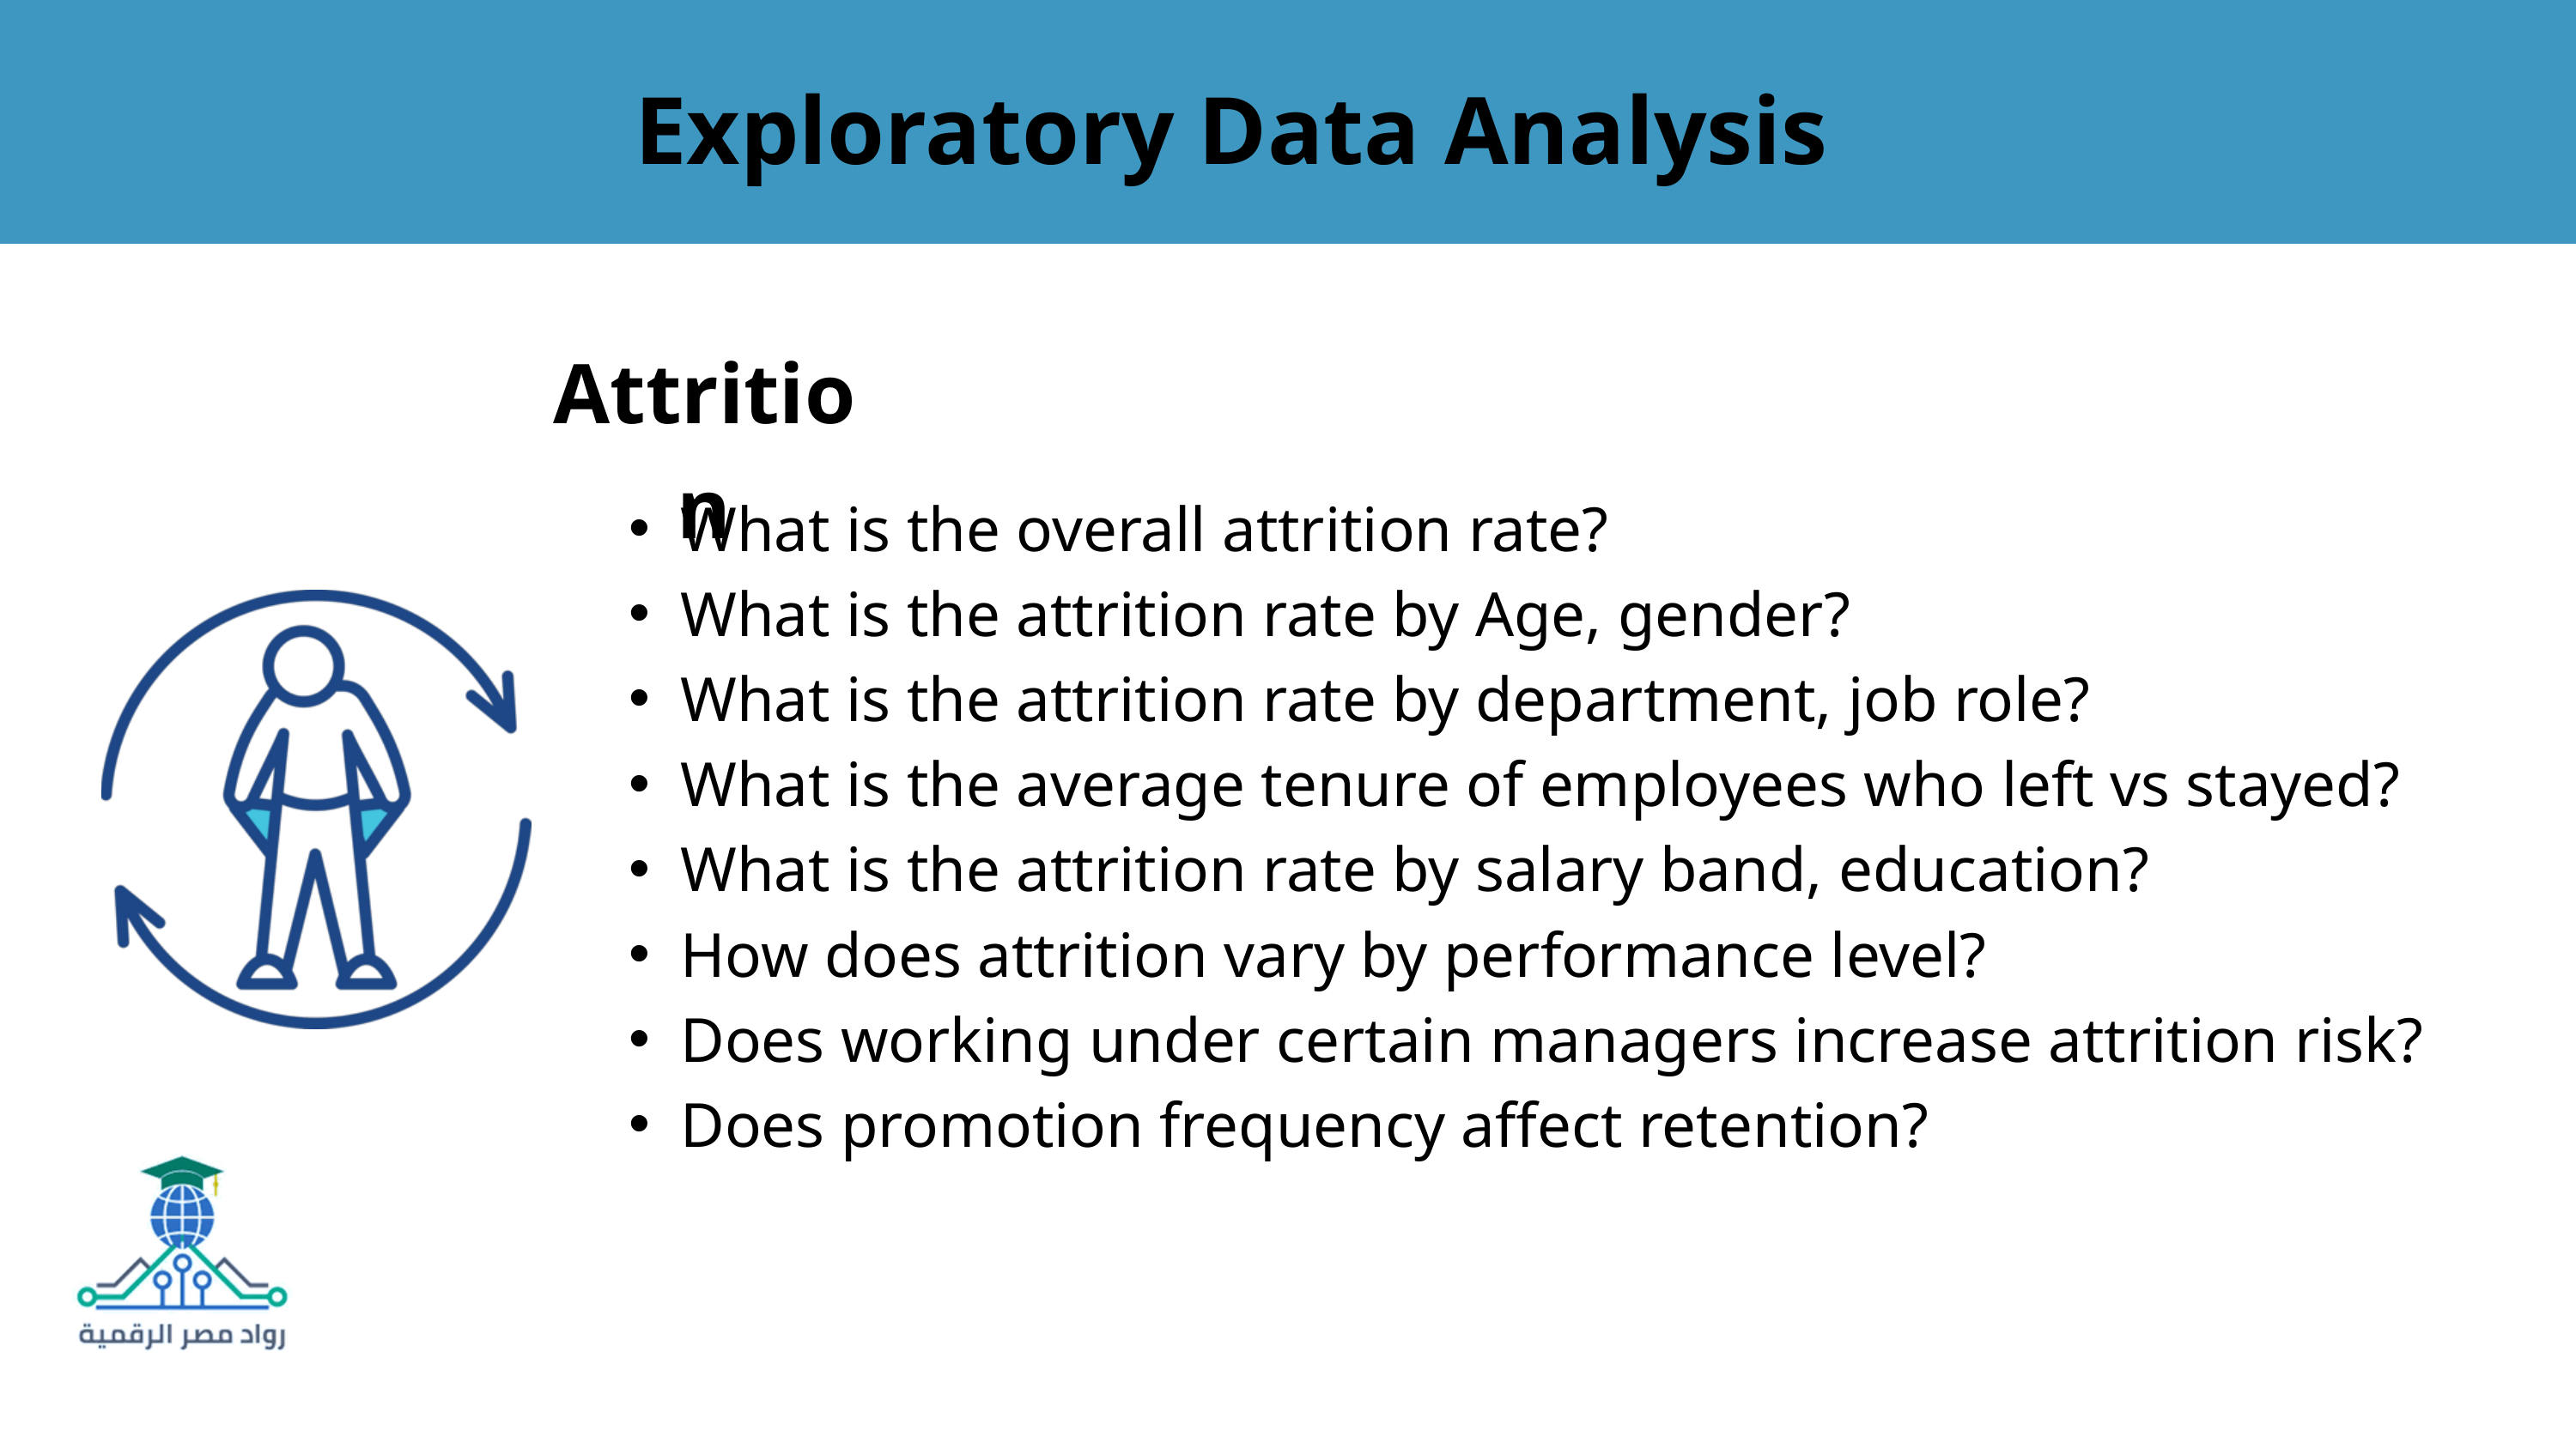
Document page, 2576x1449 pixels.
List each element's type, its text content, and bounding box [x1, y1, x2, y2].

text_box [39, 1125, 321, 1406]
text_box Attrition [531, 324, 878, 556]
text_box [0, 0, 2576, 245]
text_box [100, 590, 532, 1029]
text_box What is the overall attrition rate? What is the attrition rate by Age, gender? What is the attrition rate by department, job role? What is the average tenure of employees who left vs stayed? What is the attrition rate by salary band, education? How does attrition vary by performance level? Does working under certain managers increase attrition risk? Does promotion frequency affect retention? [577, 478, 2483, 1245]
